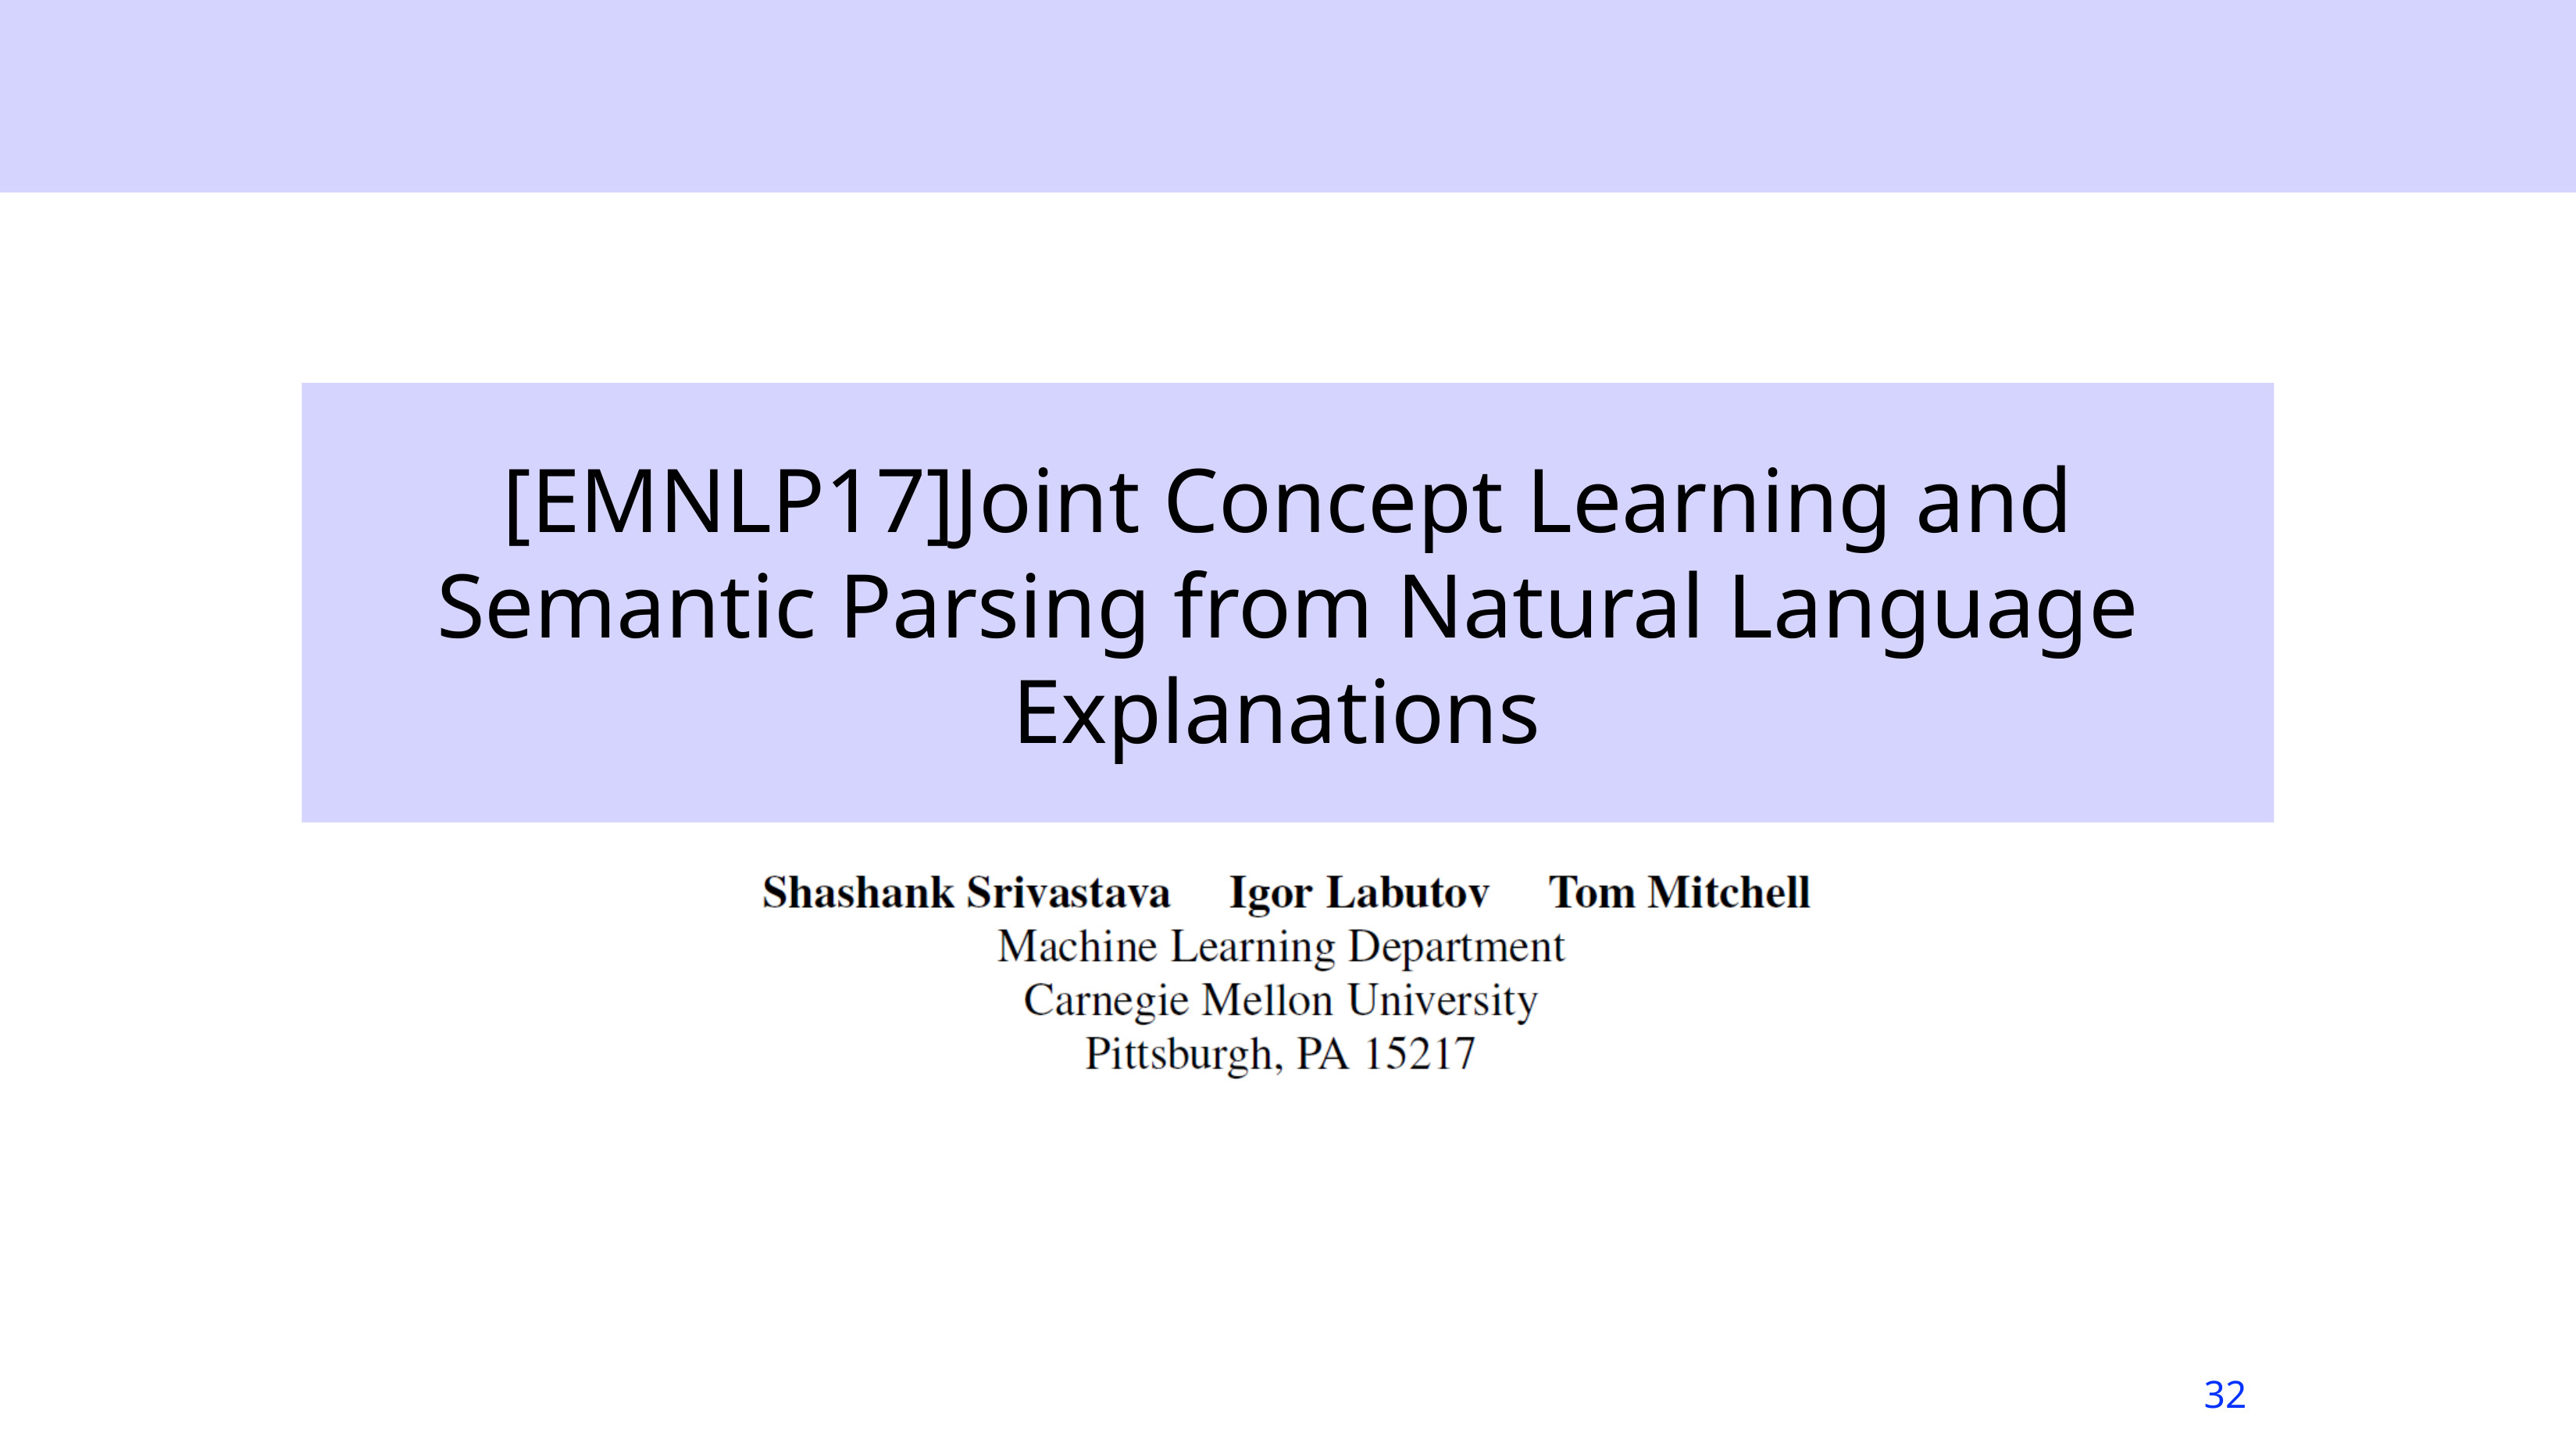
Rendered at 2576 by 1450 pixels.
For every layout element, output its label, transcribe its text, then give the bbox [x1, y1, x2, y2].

picture [753, 851, 1823, 1081]
text_box 32 [2199, 1377, 2275, 1422]
text_box [EMNLP17]Joint Concept Learning and Semantic Parsing from Natural Language Explanations [300, 381, 2276, 824]
